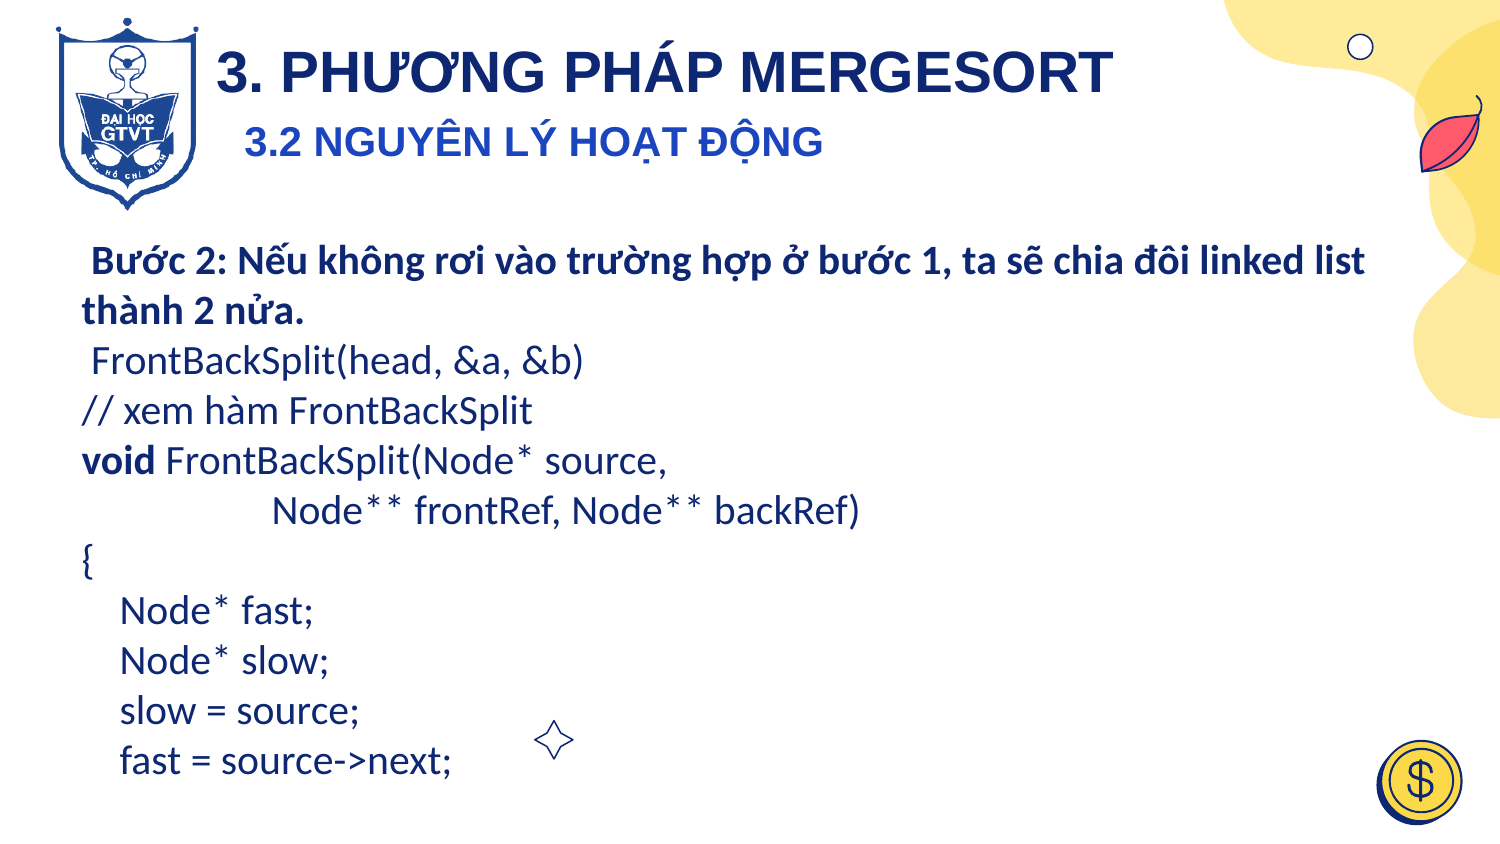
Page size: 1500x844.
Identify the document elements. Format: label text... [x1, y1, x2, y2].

picture [0, 0, 342, 315]
title 3. PHƯƠNG PHÁP MERGESORT [346, 18, 1320, 110]
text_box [1366, 739, 1466, 826]
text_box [1417, 94, 1485, 173]
text_box Bước 2: Nếu không rơi vào trường hợp ở bước 1, ta sẽ chia đôi linked list thành 2 nửa. FrontBackSplit(head, &a, &b) // xem hàm FrontBackSplit void FrontBackSplit(Node* source, Node** frontRef, Node** backRef) { Node* fast; Node* slow; slow = source; fast = source->next; [66, 225, 1461, 844]
text_box [1347, 34, 1373, 60]
text_box 3.2 NGUYÊN LÝ HOẠT ĐỘNG [346, 94, 1182, 186]
